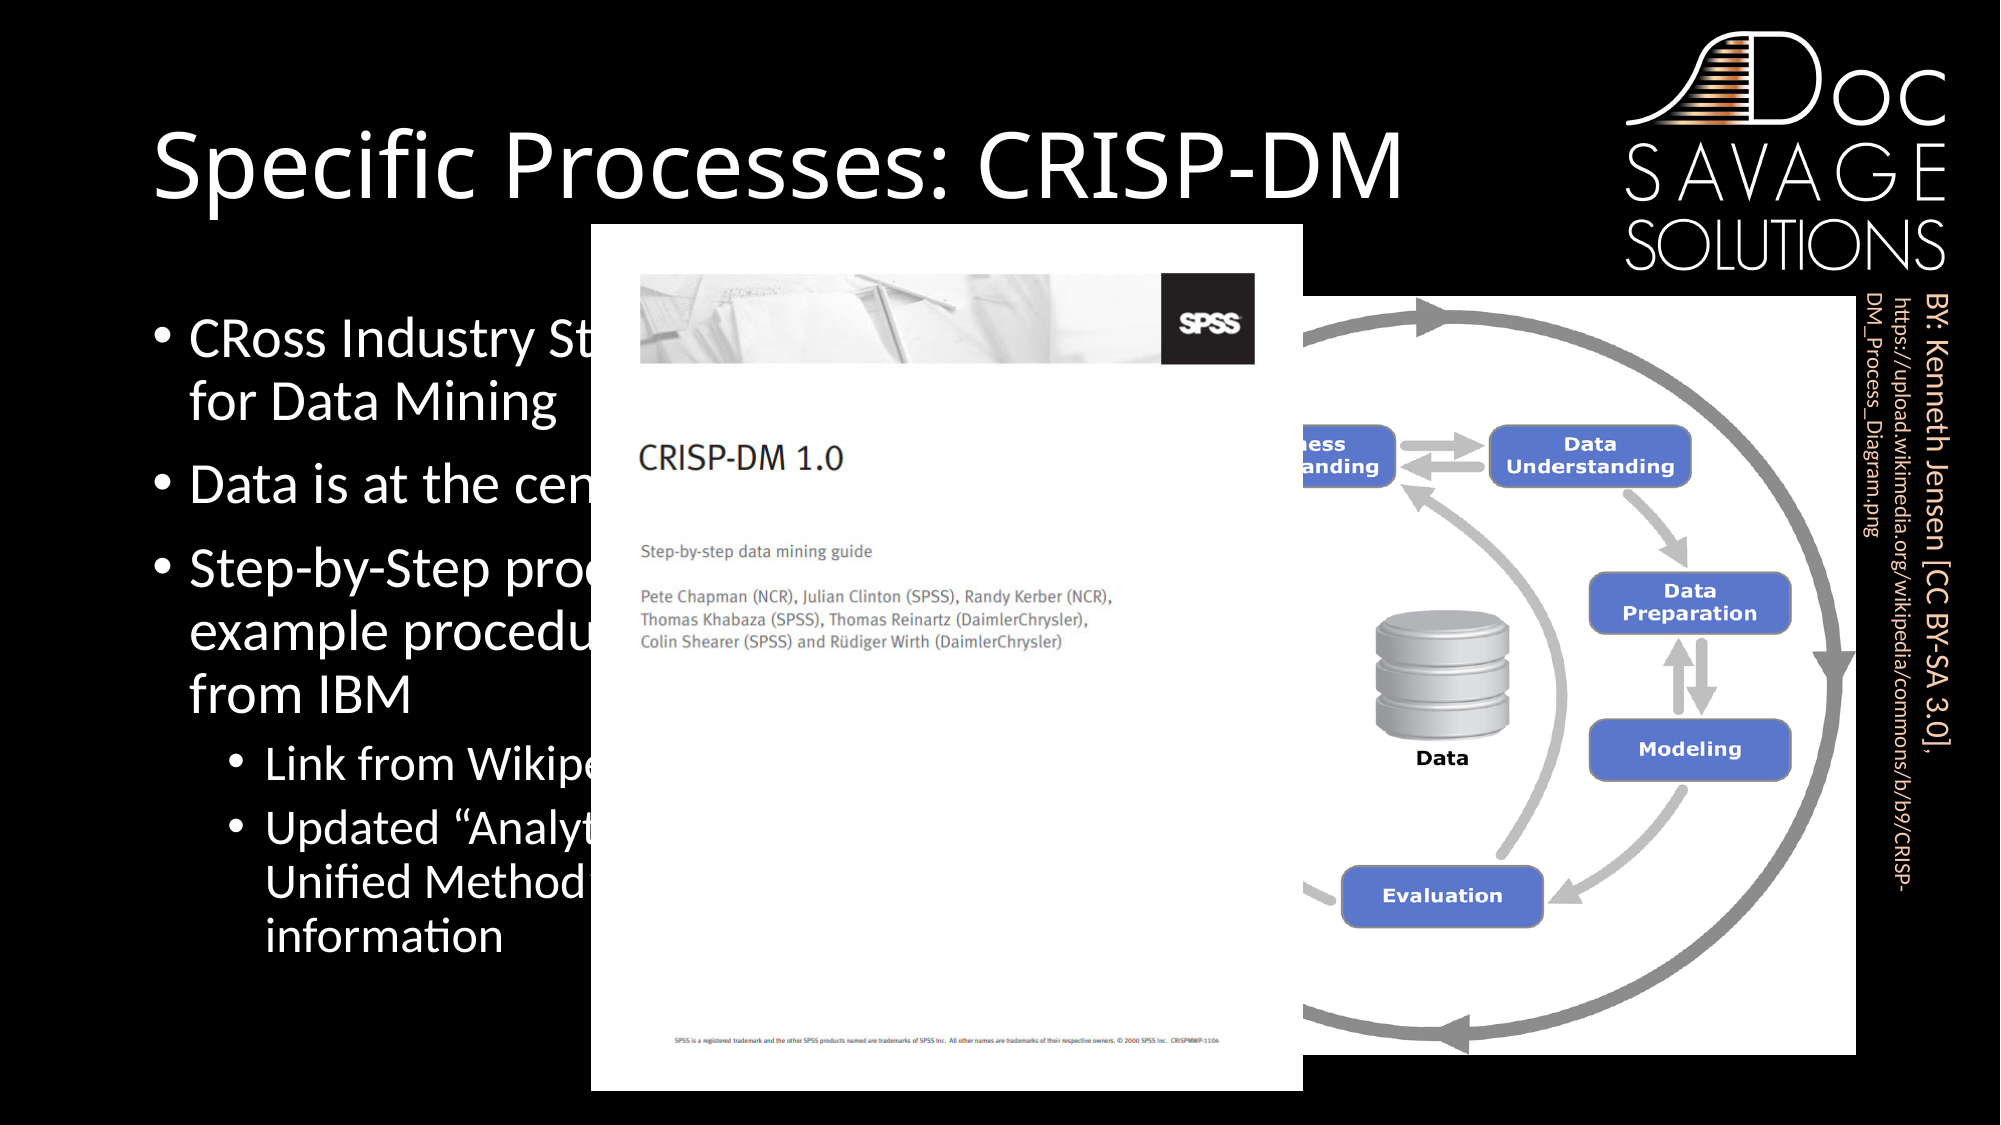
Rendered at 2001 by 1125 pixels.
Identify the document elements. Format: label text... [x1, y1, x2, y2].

picture [1579, 1, 1998, 300]
list CRoss Industry Standard Process for Data Mining Data is at the centre Step-by-Step process overview & example procedure available from IBM Link from Wikipedia entry Updated “Analytics Solutions Unified Method” - limited free information [137, 299, 591, 1014]
picture [591, 224, 1856, 1091]
text_box BY: Kenneth Jensen [CC BY-SA 3.0], https://upload.wikimedia.org/wikipedia/commons/b/b9/CRISP-DM_Process_Diagram.png [1782, 277, 1968, 1111]
title Specific Processes: CRISP-DM [137, 59, 1863, 278]
